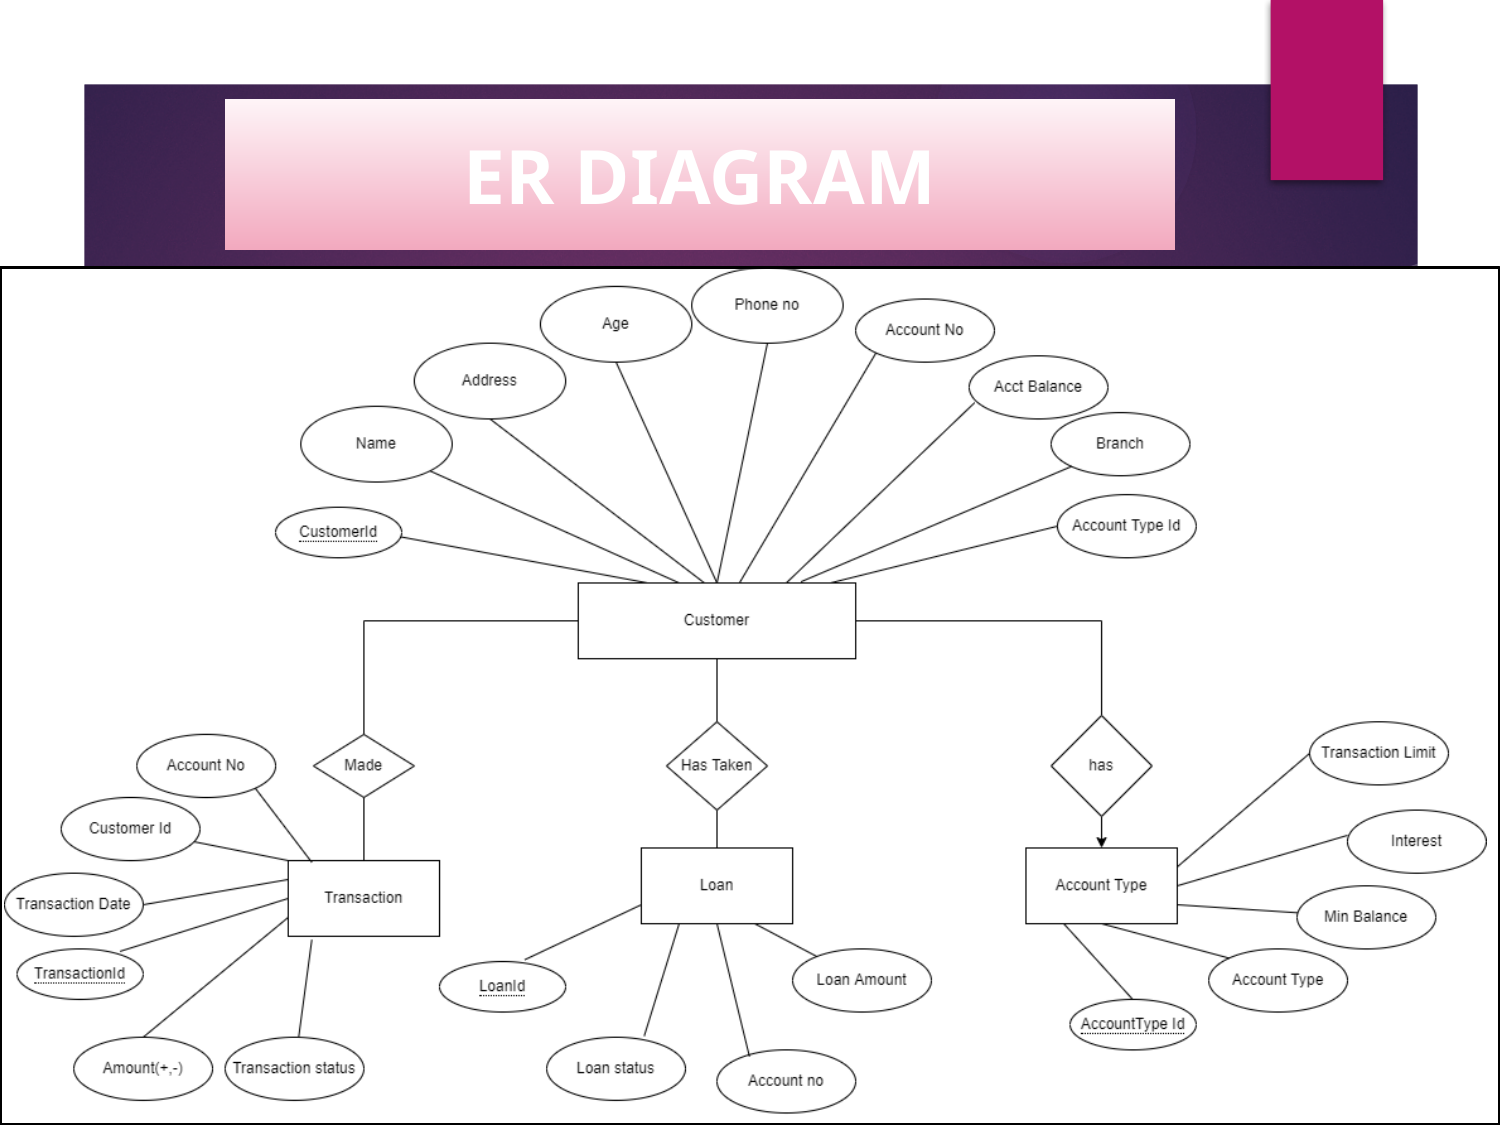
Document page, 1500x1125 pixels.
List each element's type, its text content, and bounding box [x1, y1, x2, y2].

text_box [0, 266, 1500, 1125]
picture [3, 266, 1487, 1115]
title ER DIAGRAM [225, 99, 1175, 250]
